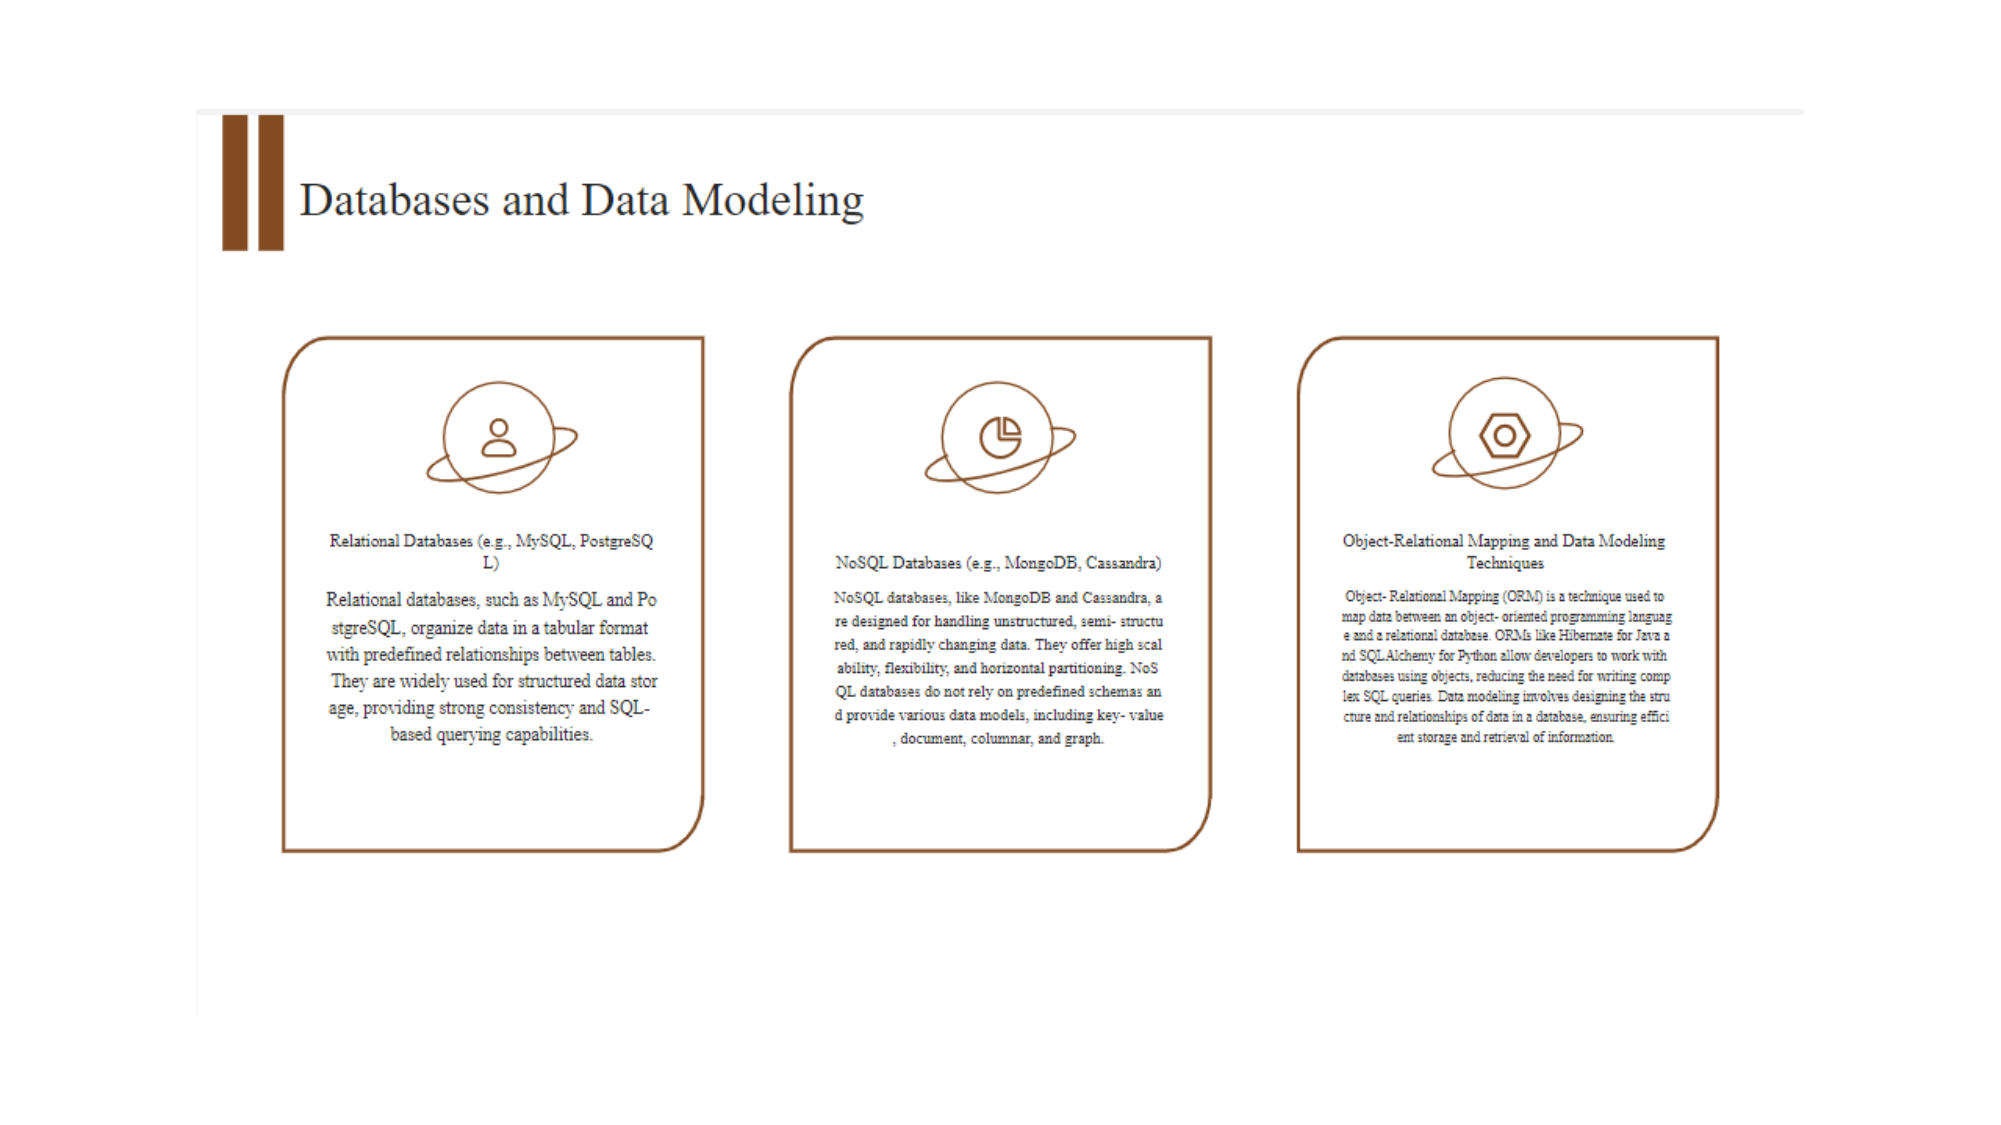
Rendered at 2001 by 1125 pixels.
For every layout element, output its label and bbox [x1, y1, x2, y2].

picture [196, 109, 1804, 1016]
